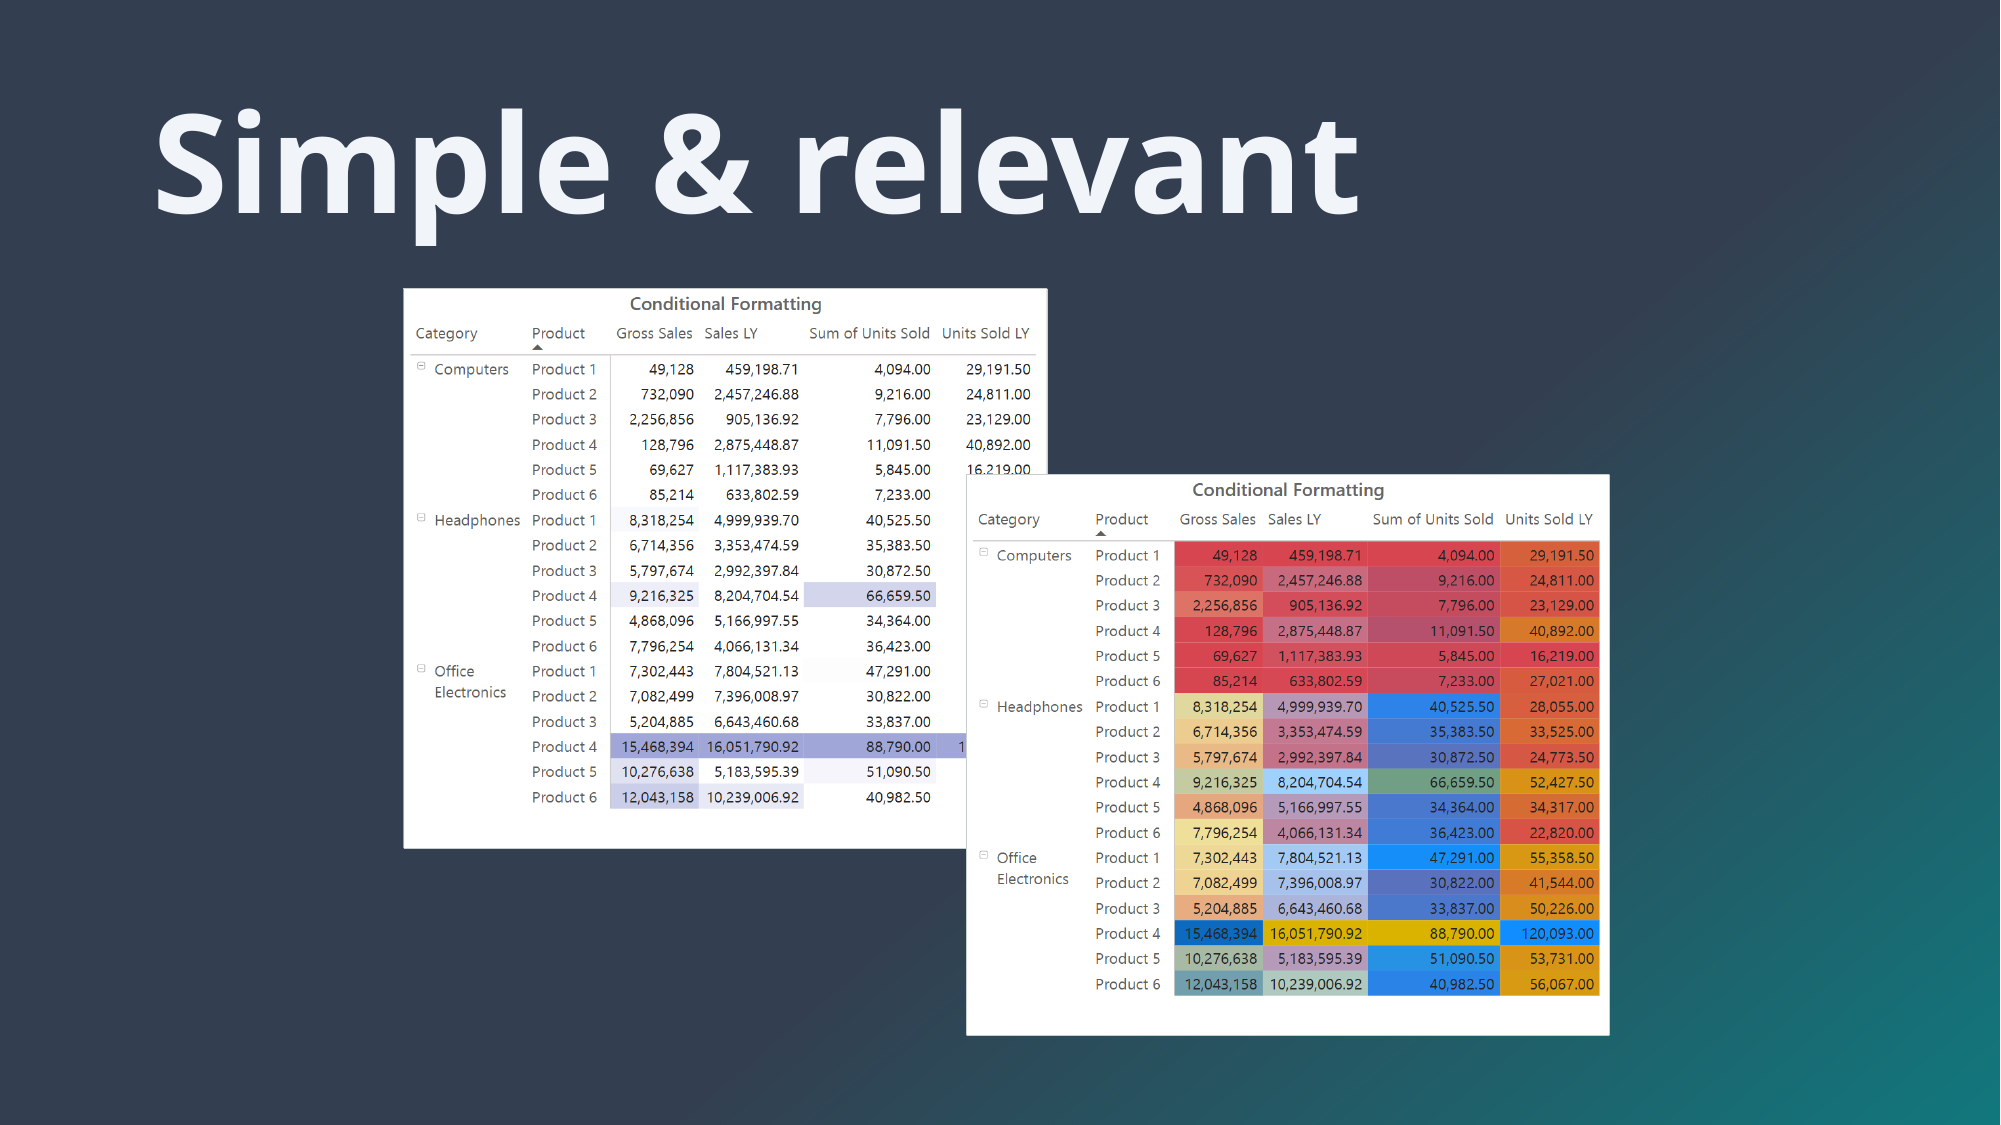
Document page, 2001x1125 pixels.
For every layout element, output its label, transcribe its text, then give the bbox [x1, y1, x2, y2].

title Simple & relevant [137, 59, 1863, 278]
picture [397, 276, 1626, 1051]
